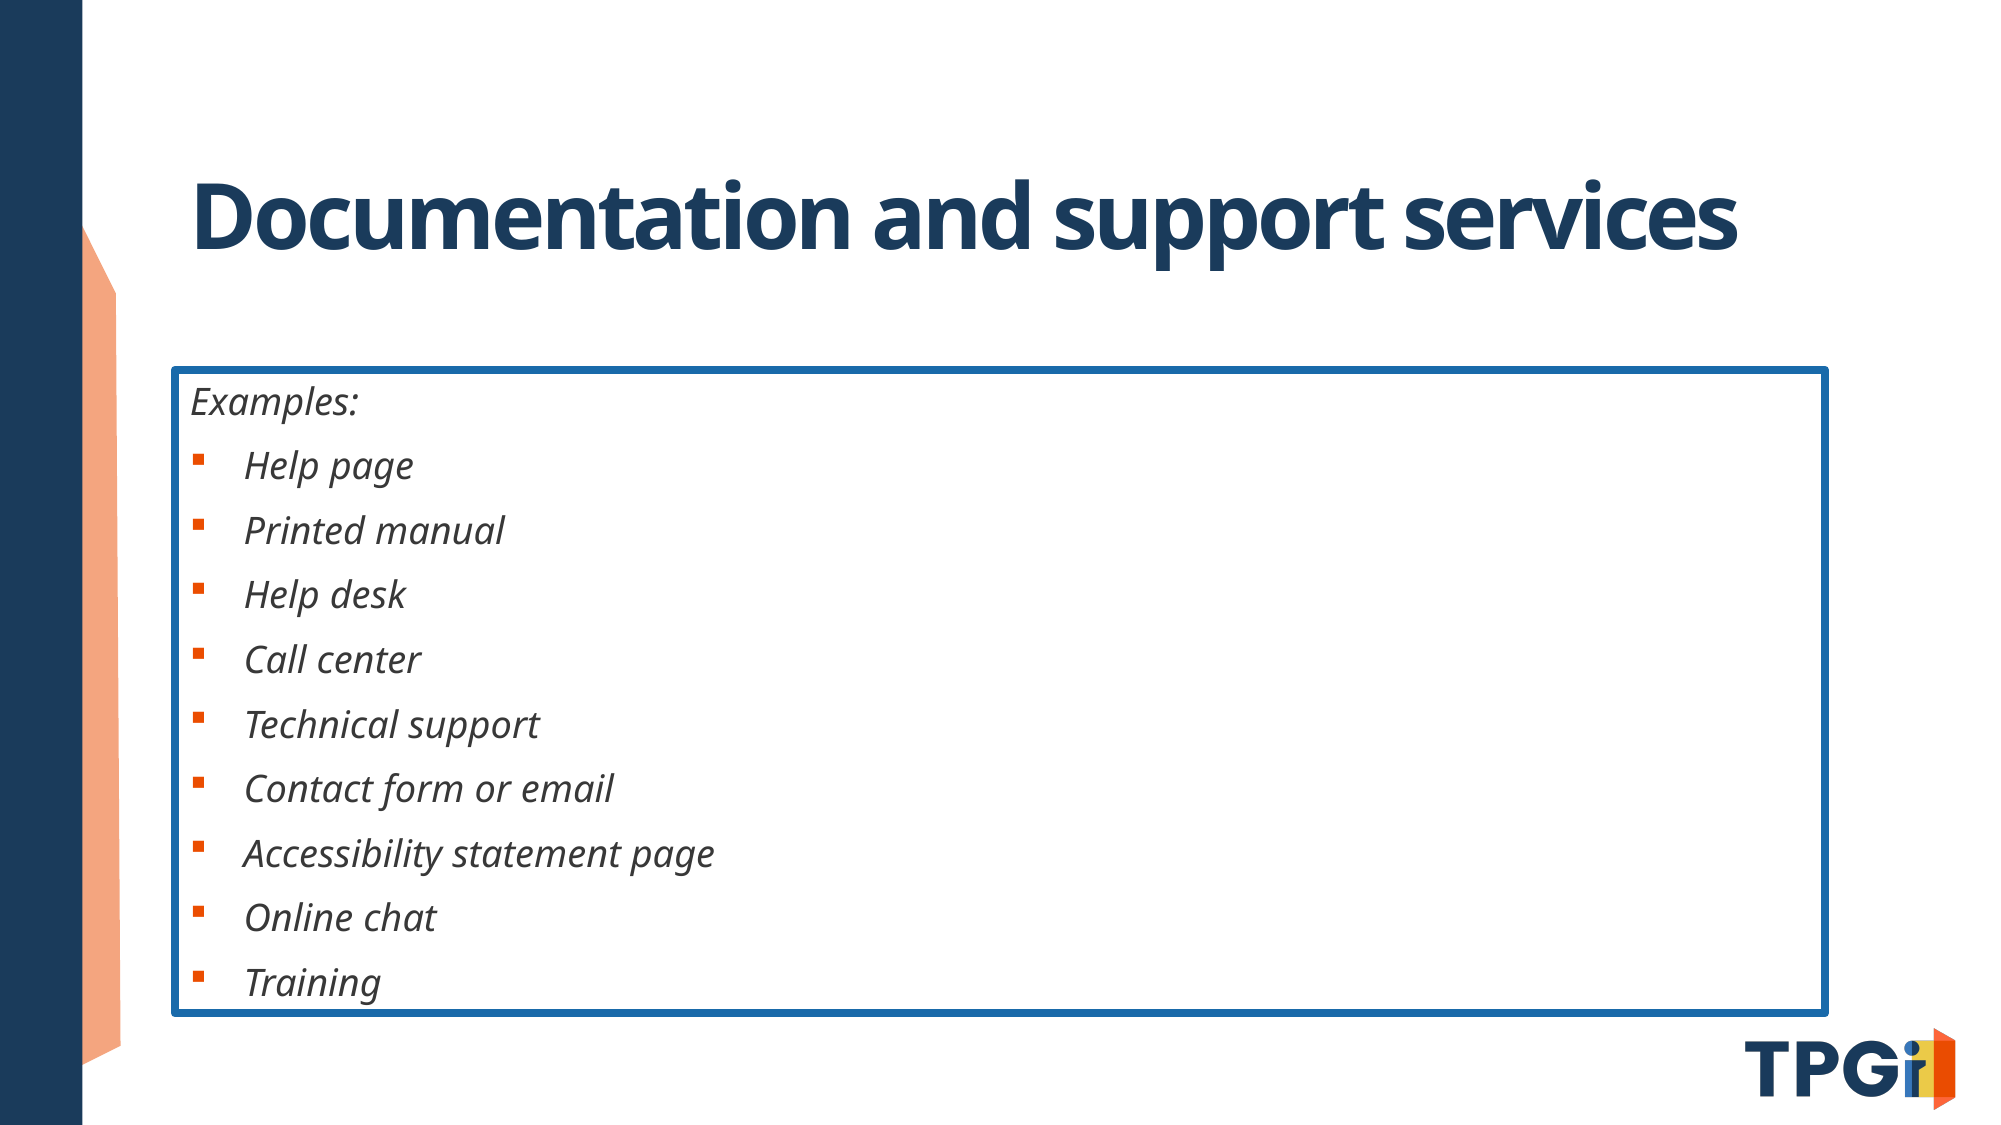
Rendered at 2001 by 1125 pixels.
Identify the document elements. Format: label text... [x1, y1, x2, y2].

title Documentation and support services [174, 59, 1825, 278]
list Examples: Help page Printed manual Help desk Call center Technical support Contact form or email Accessibility statement page Online chat Training [174, 369, 1825, 1014]
picture [1745, 1028, 1956, 1110]
